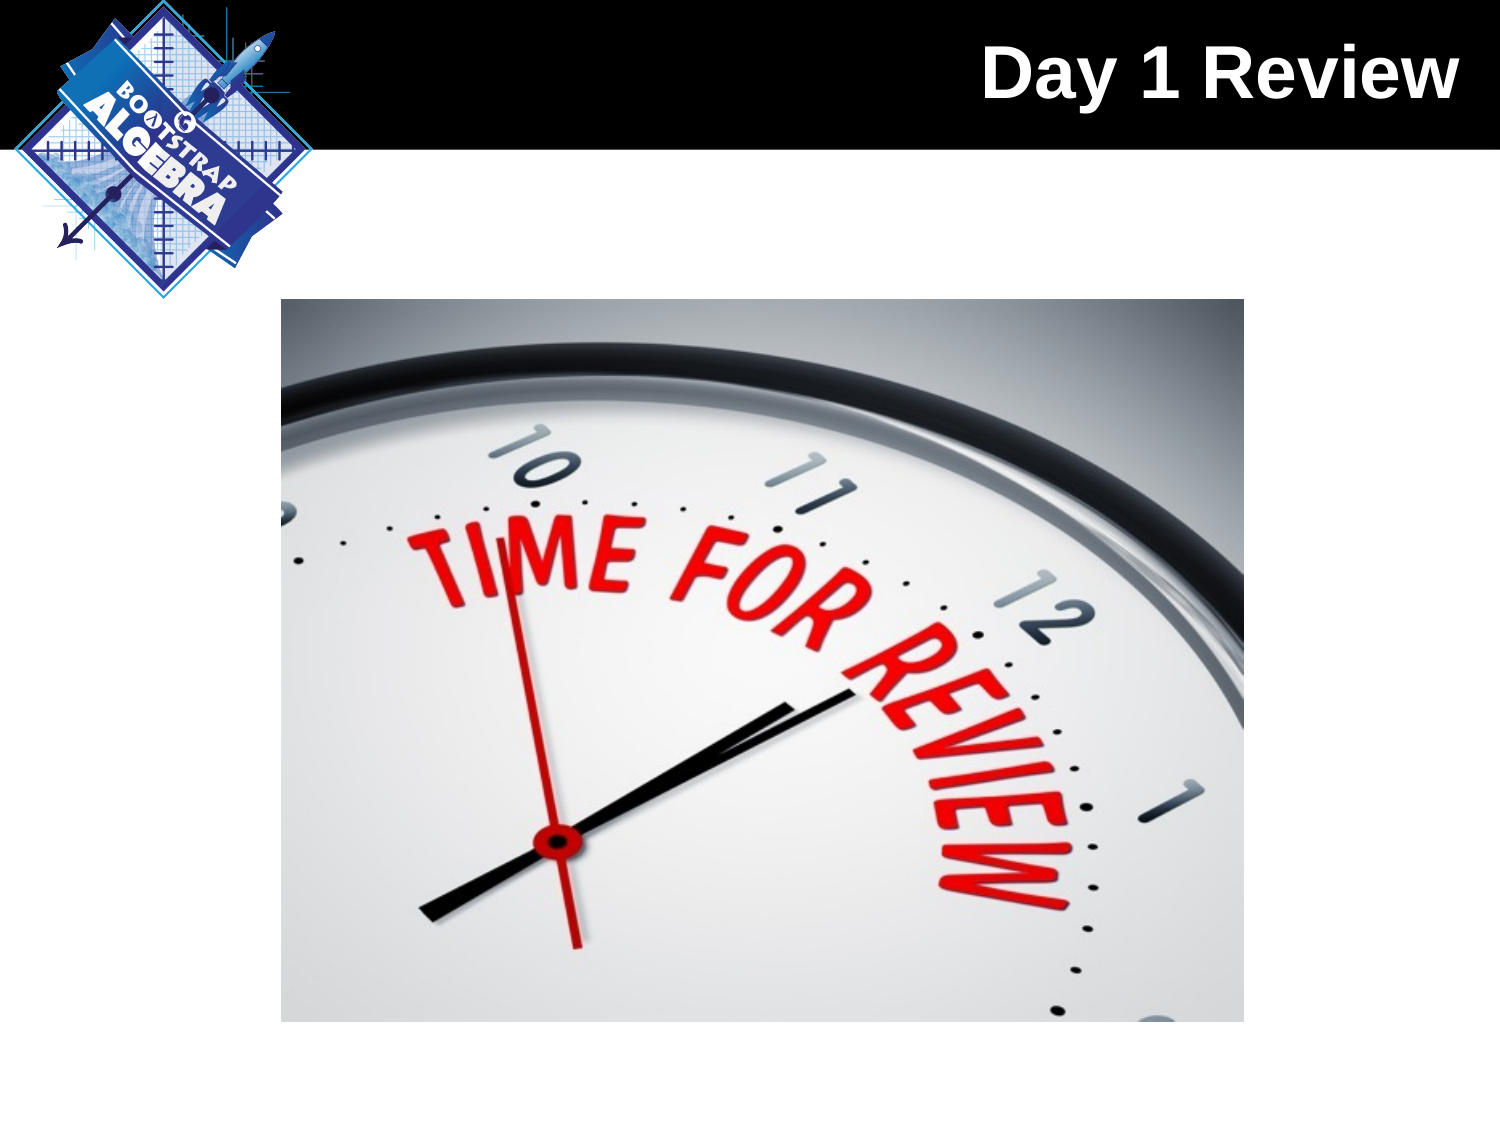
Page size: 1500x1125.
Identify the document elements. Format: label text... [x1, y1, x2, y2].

picture [14, 0, 313, 299]
title Day 1 Review [50, 0, 1475, 138]
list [280, 299, 1244, 1023]
